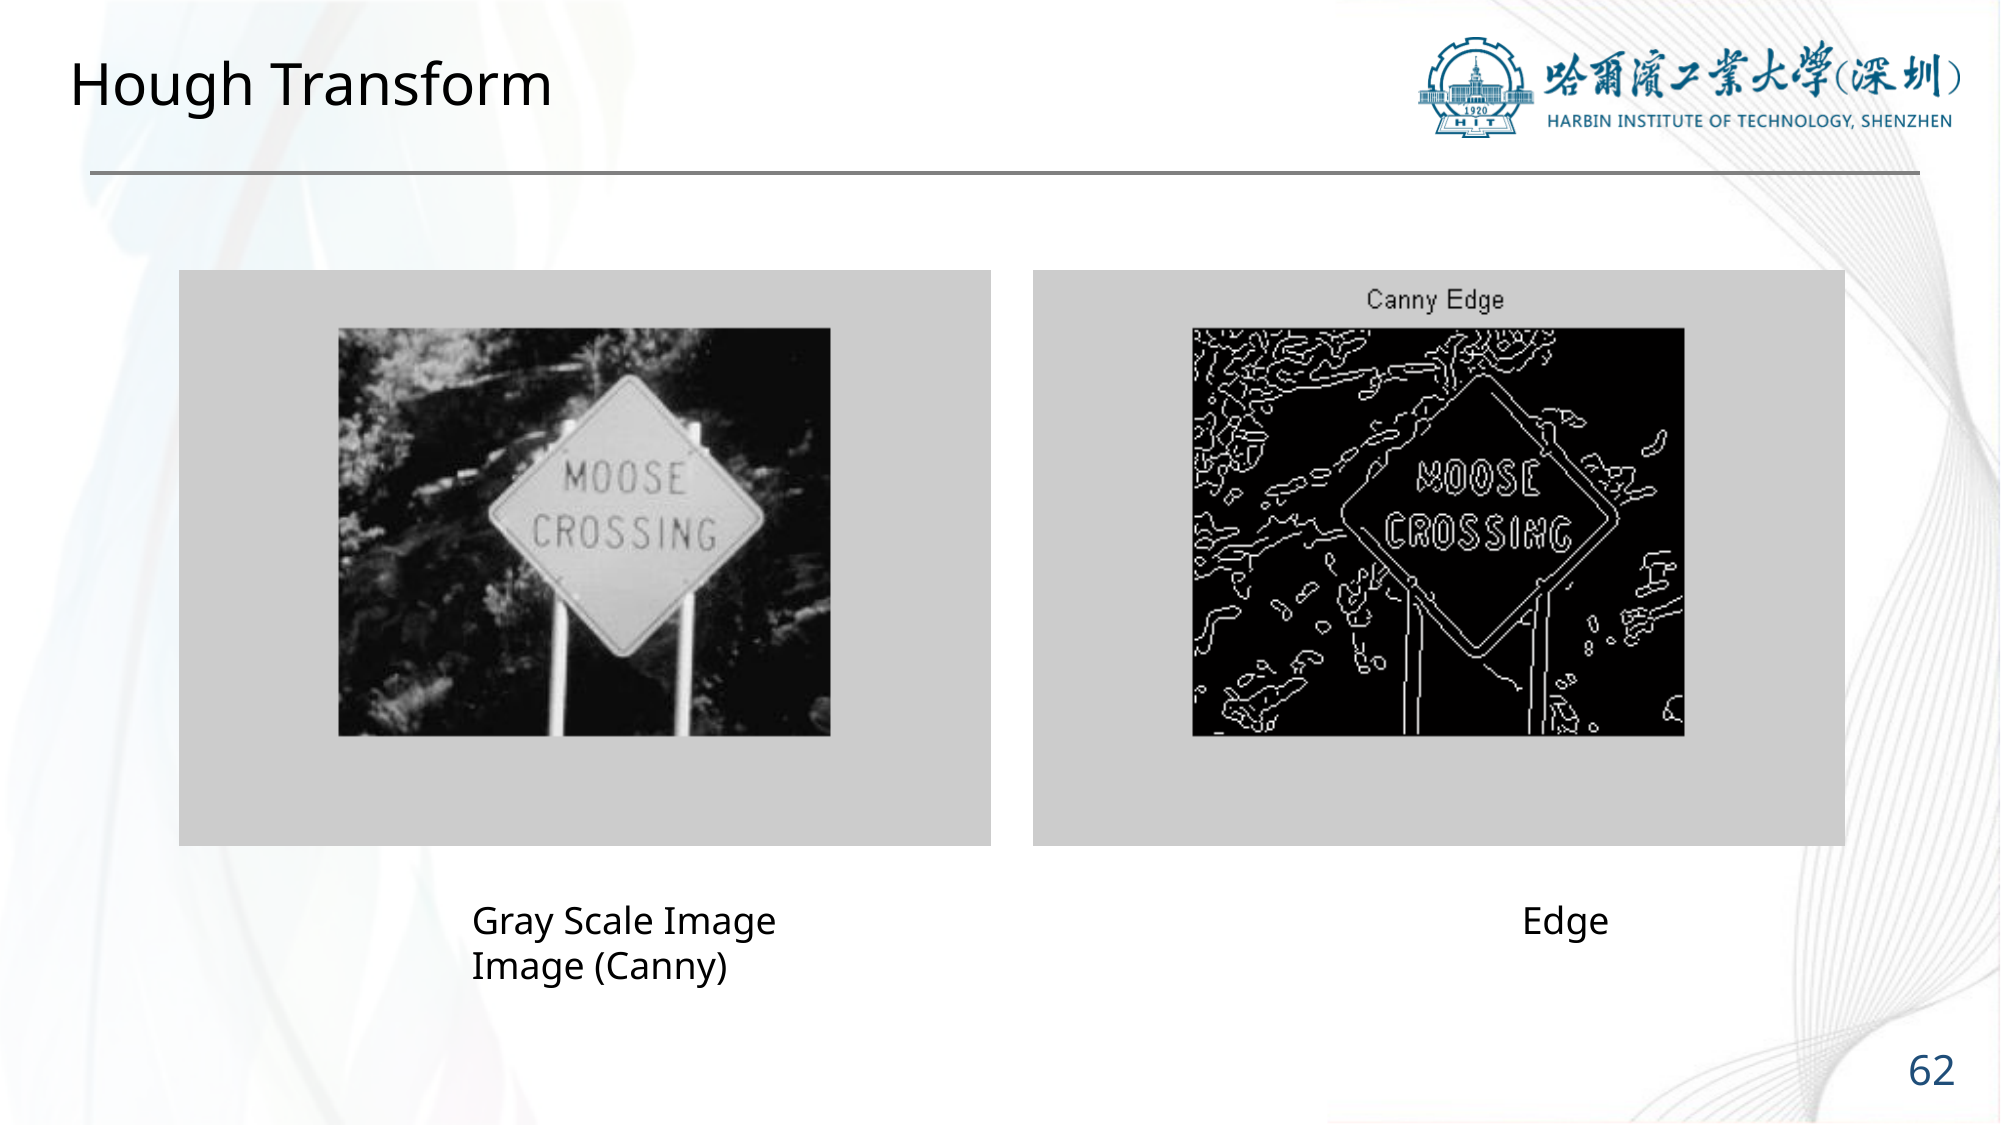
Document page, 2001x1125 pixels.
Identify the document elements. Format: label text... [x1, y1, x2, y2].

text_box Gray Scale Image Edge Image (Canny) [457, 889, 1688, 995]
title Hough Transform [54, 0, 1385, 174]
slide_number 62 [1521, 1042, 1972, 1103]
picture [0, 0, 2001, 1125]
